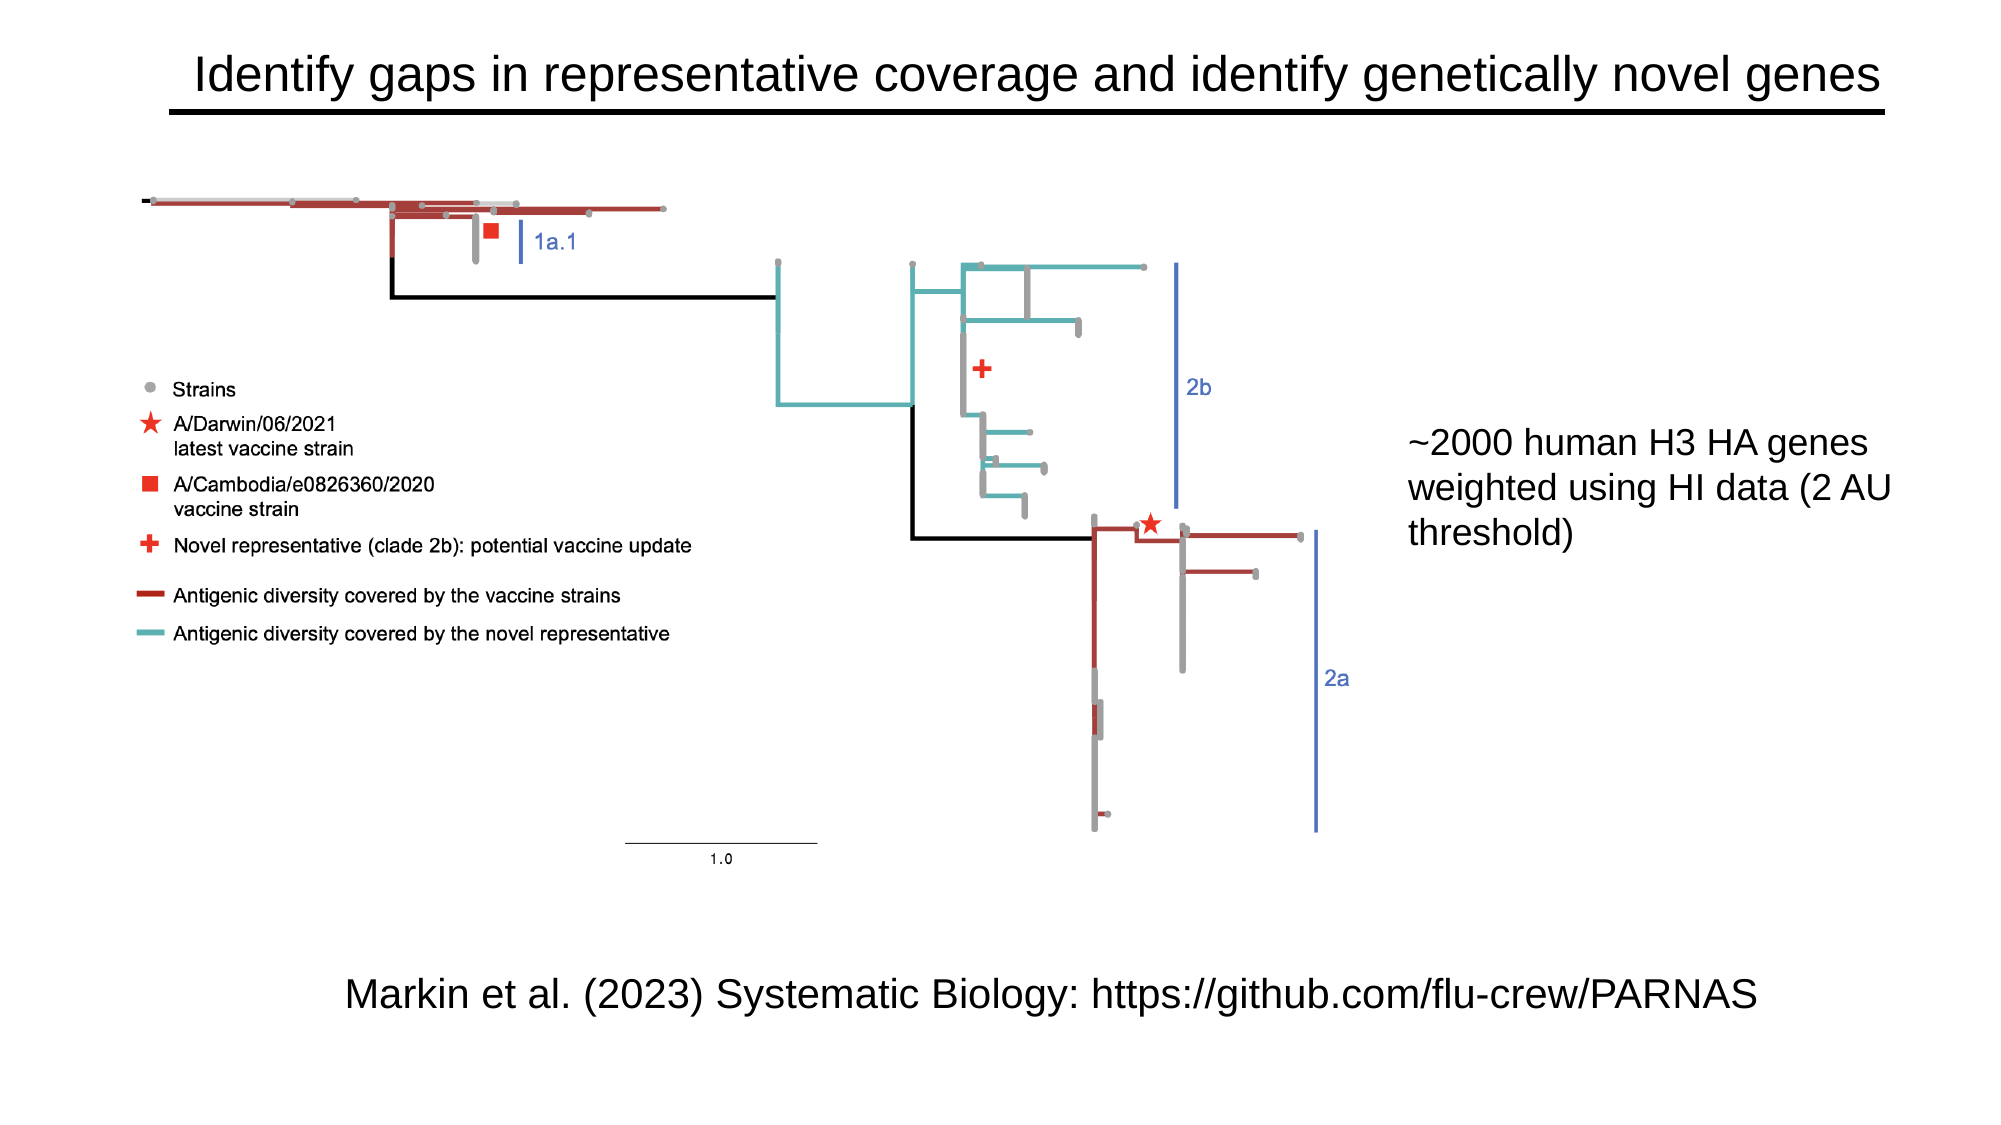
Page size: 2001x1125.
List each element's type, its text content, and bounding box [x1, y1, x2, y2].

text_box Markin et al. (2023) Systematic Biology: https://github.com/flu-crew/PARNAS [329, 959, 1774, 1025]
text_box ~2000 human H3 HA genes weighted using HI data (2 AU threshold) [1393, 410, 1974, 561]
text_box Identify gaps in representative coverage and identify genetically novel genes [178, 34, 1898, 109]
picture [94, 153, 1371, 929]
